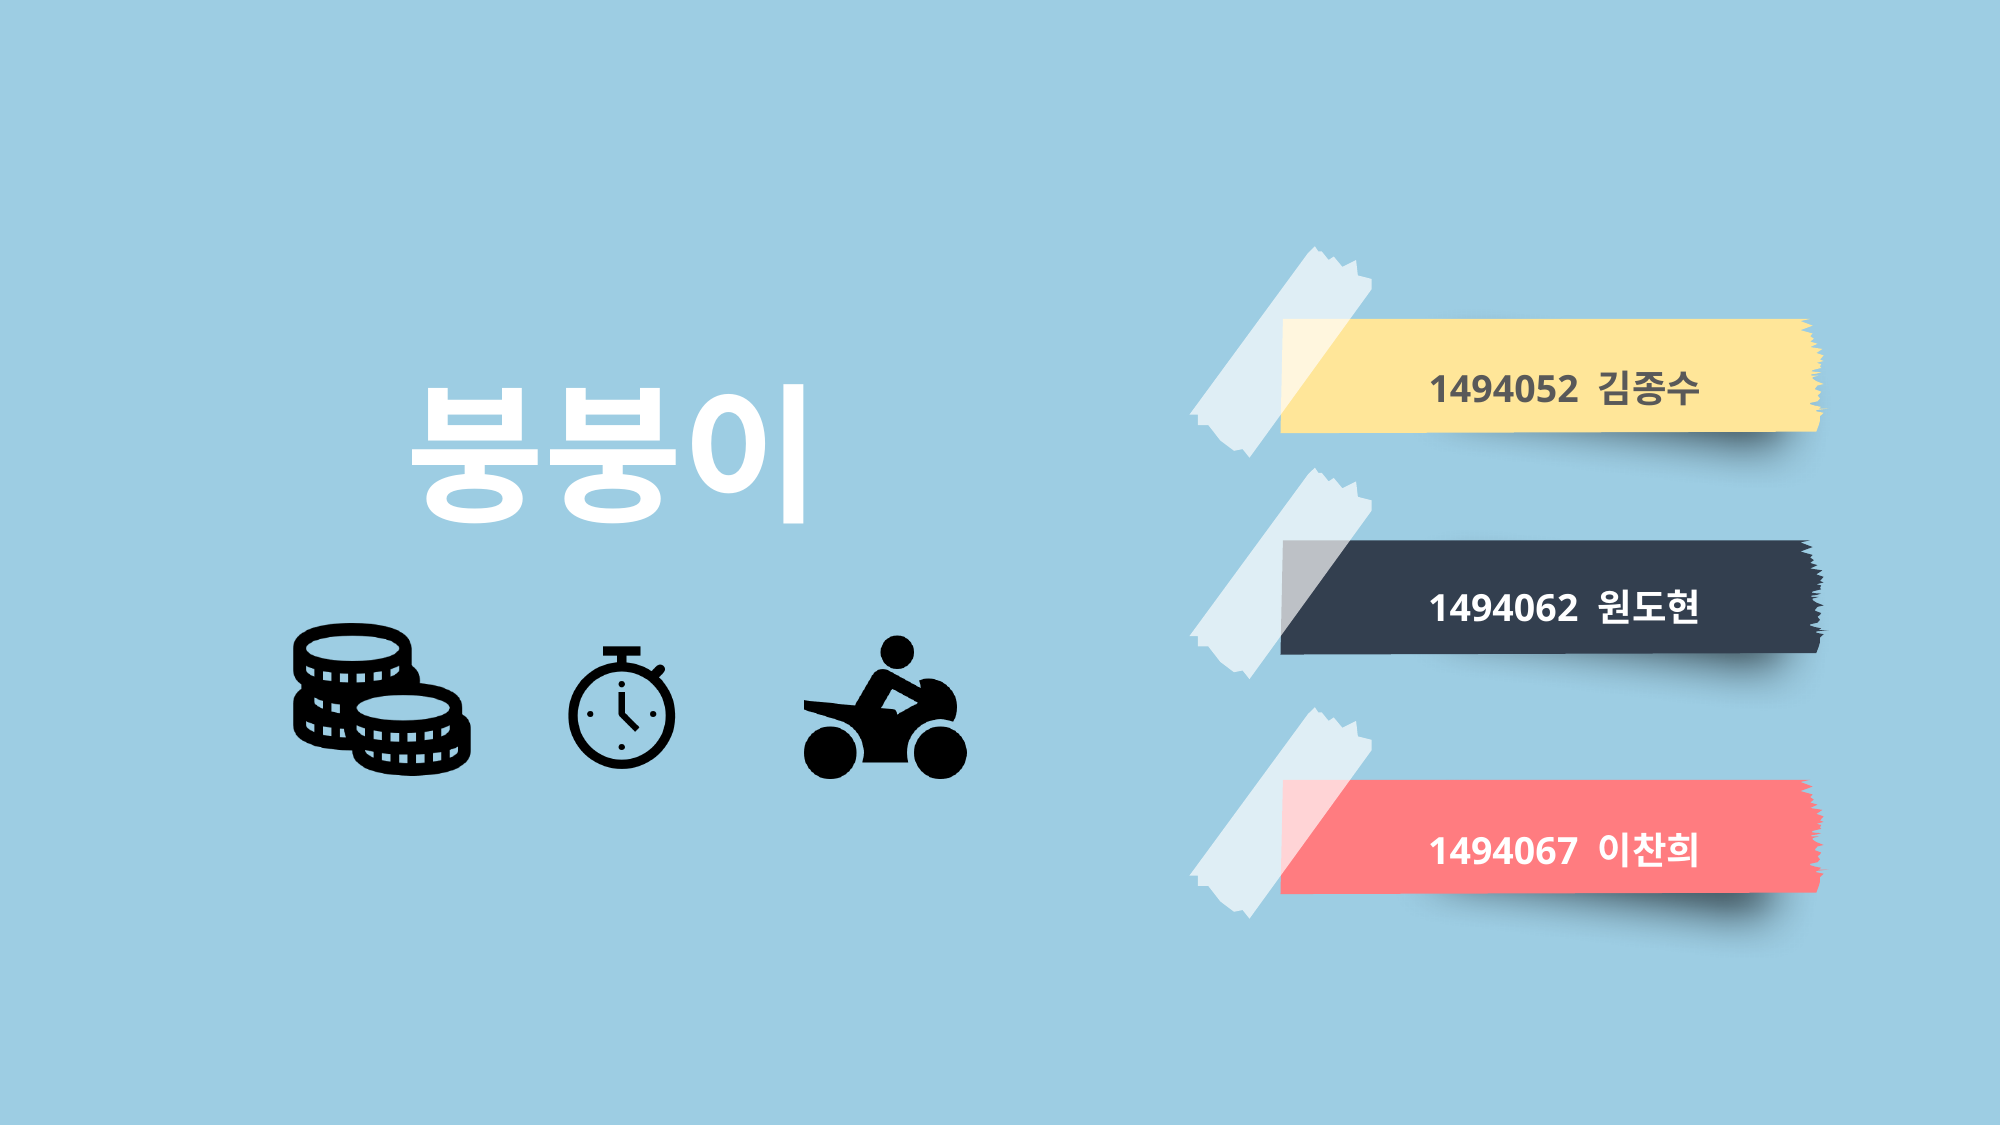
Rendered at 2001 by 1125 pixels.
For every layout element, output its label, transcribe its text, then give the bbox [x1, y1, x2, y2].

text_box 붕붕이 [64, 263, 1164, 548]
picture [545, 632, 697, 783]
picture [276, 597, 479, 801]
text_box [1189, 707, 1841, 955]
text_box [1189, 467, 1852, 705]
picture [770, 592, 1000, 822]
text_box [1189, 246, 1852, 467]
